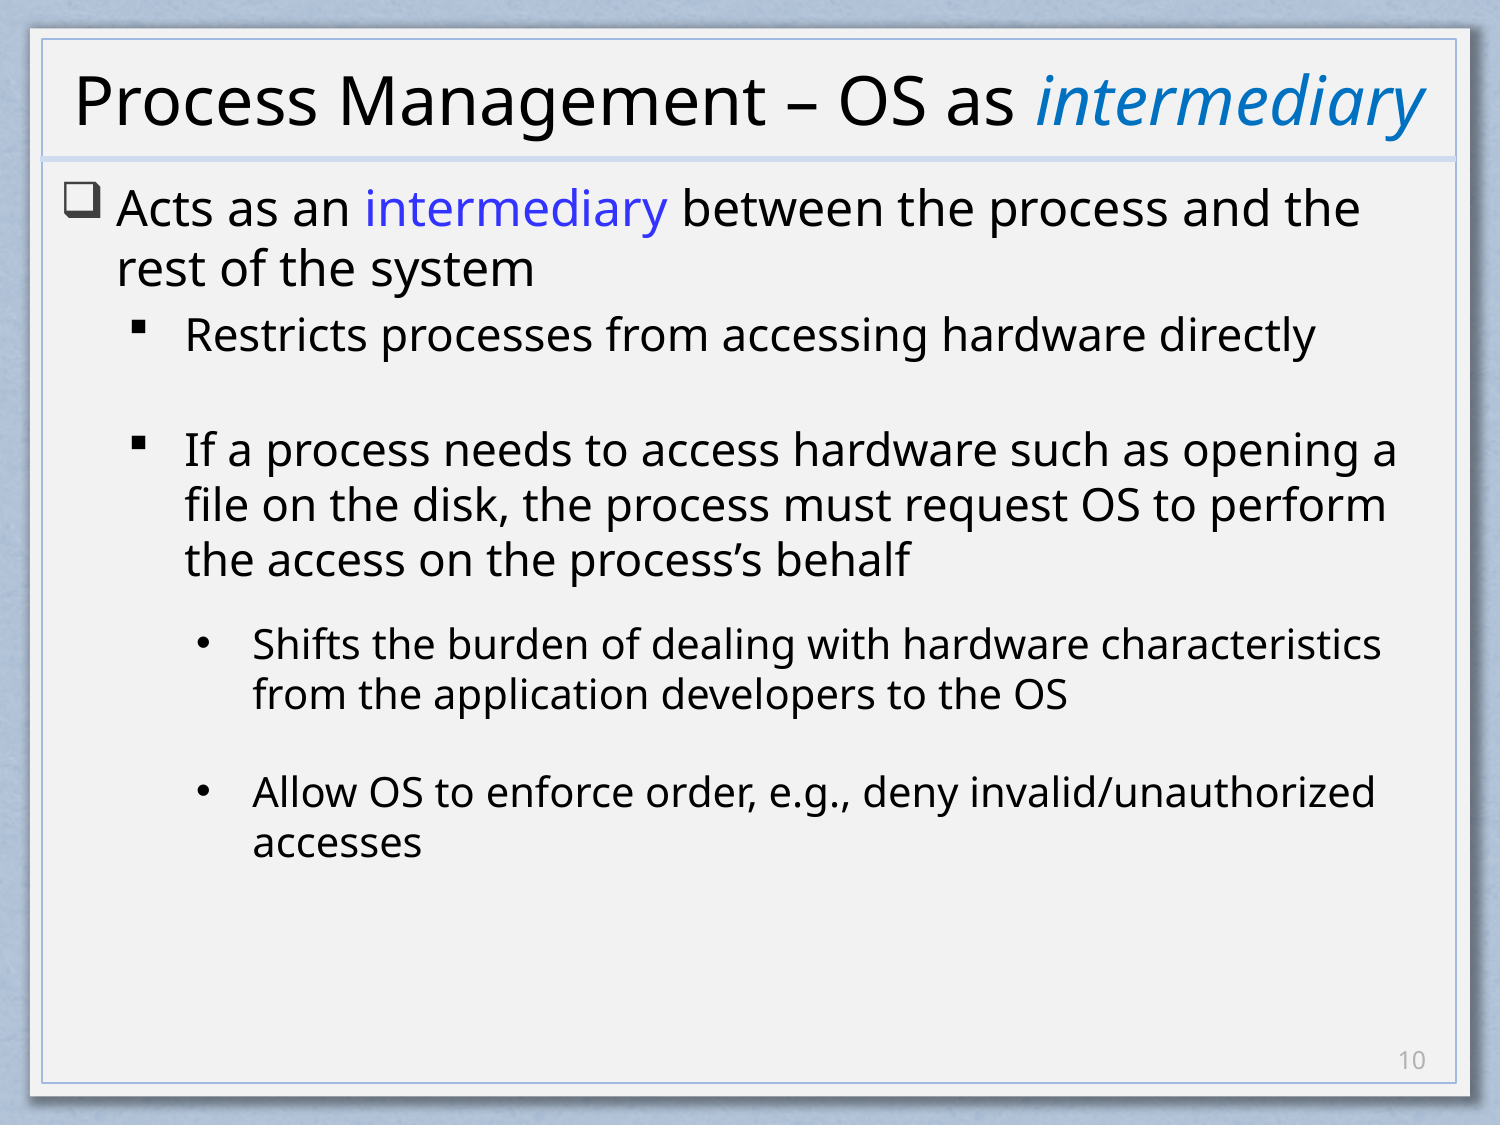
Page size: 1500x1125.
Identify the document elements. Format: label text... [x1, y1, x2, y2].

list Acts as an intermediary between the process and the rest of the system Restricts processes from accessing hardware directly If a process needs to access hardware such as opening a file on the disk, the process must request OS to perform the access on the process’s behalf Shifts the burden of dealing with hardware characteristics from the application developers to the OS Allow OS to enforce order, e.g., deny invalid/unauthorized accesses [45, 168, 1455, 1037]
slide_number 9 [1367, 1045, 1457, 1079]
title Process Management – OS as intermediary [41, 40, 1457, 157]
